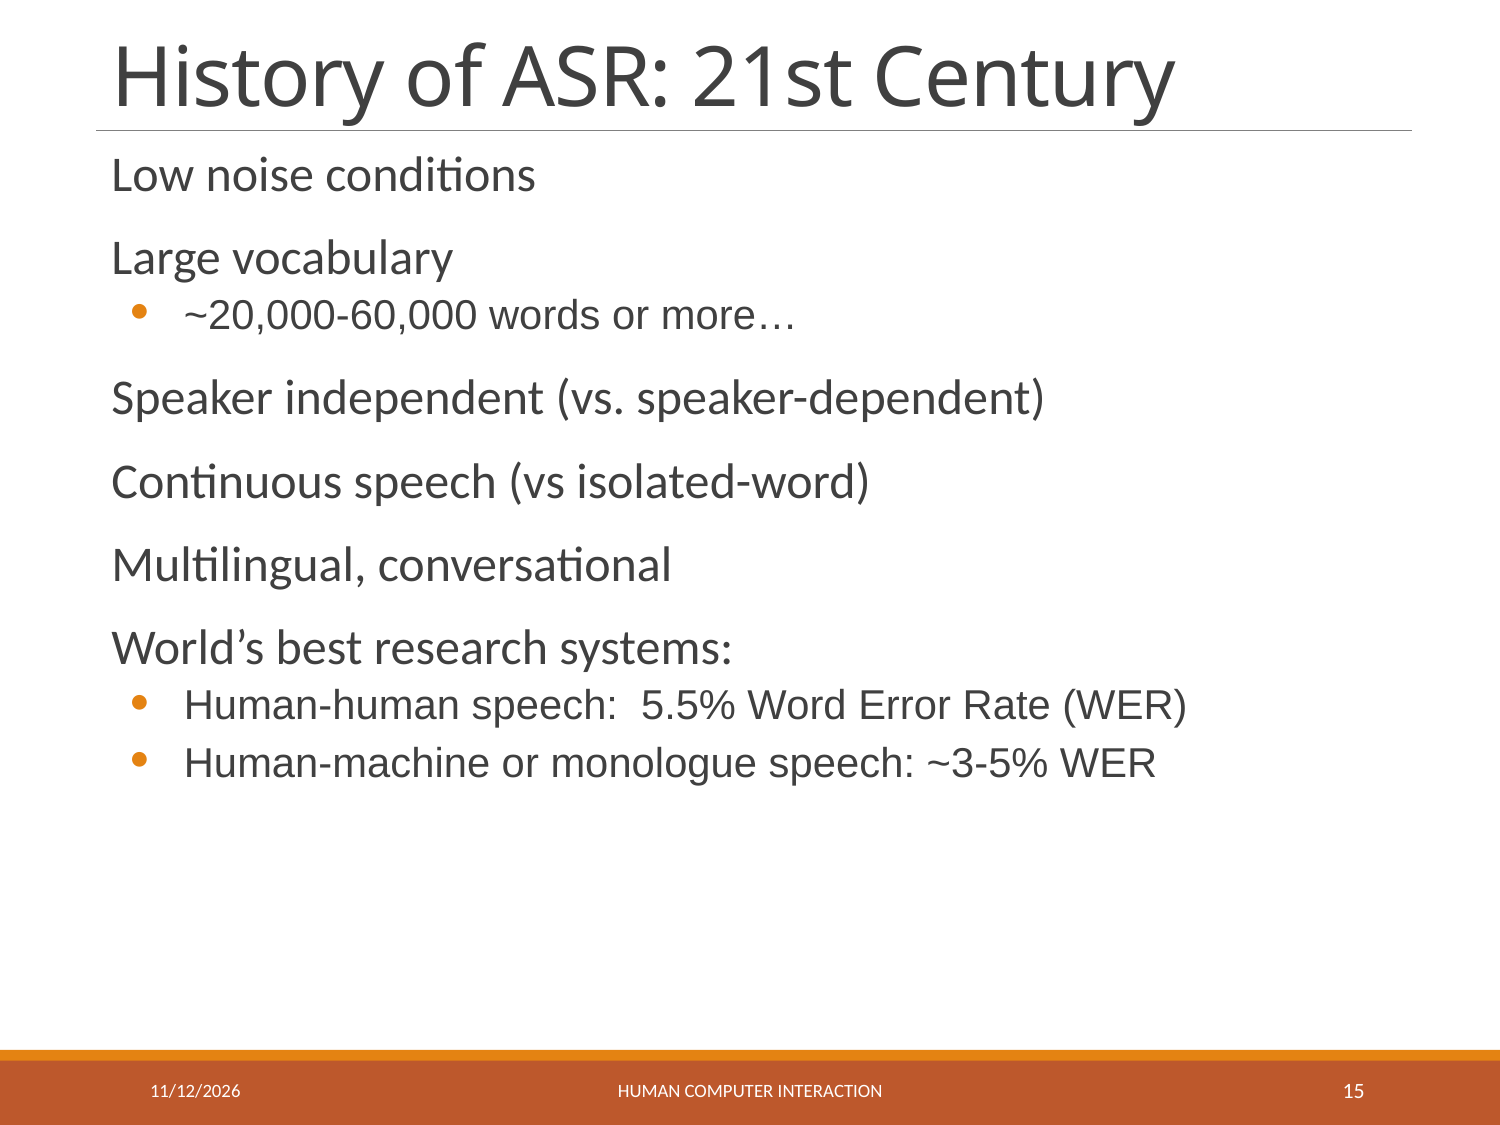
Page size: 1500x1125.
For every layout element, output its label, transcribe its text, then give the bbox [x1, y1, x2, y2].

title History of ASR: 21st Century [96, 19, 1413, 131]
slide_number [135, 1059, 440, 1120]
slide_number 15 [1218, 1059, 1380, 1120]
list Low noise conditions Large vocabulary ~20,000-60,000 words or more… Speaker independent (vs. speaker-dependent) Continuous speech (vs isolated-word) Multilingual, conversational World’s best research systems: Human-human speech: 5.5% Word Error Rate (WER) Human-machine or monologue speech: ~3-5% WER [96, 140, 1413, 1034]
footer Human Computer Interaction [453, 1059, 1047, 1120]
